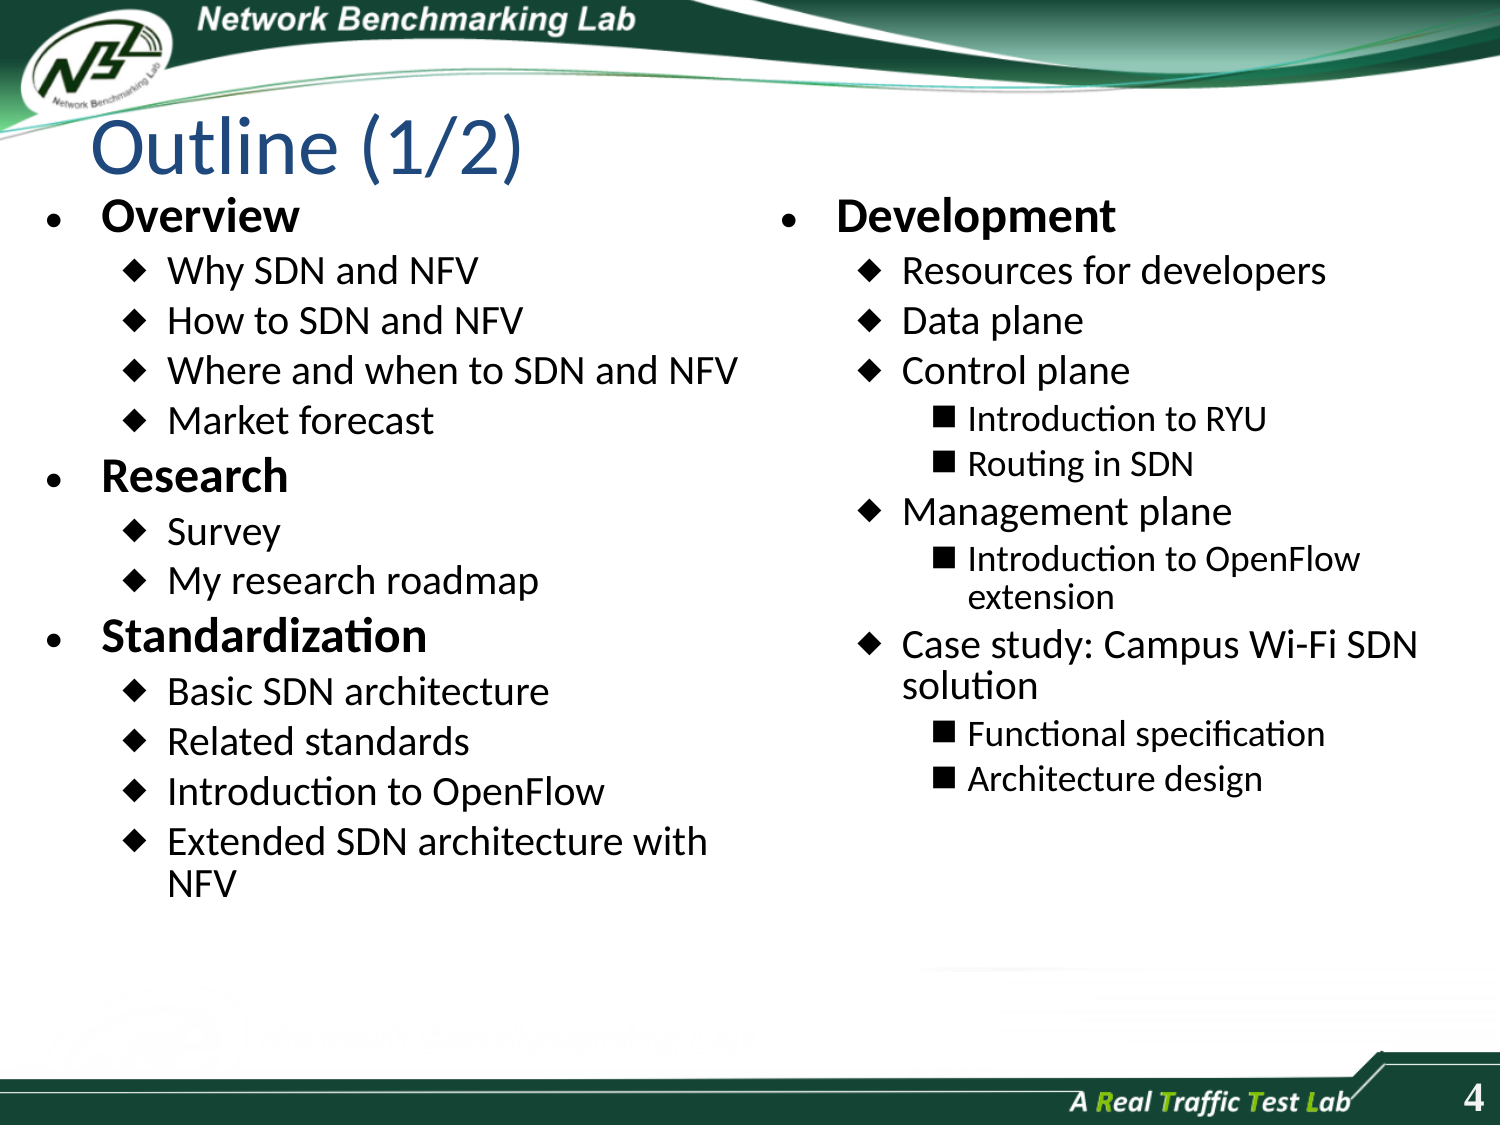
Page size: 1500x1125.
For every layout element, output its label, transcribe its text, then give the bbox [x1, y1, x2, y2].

table_header Development Resources for developers Data plane Control plane Introduction to RYU Routing in SDN Management plane Introduction to OpenFlow extension Case study: Campus Wi-Fi SDN solution Functional specification Architecture design [765, 187, 1500, 1110]
title Outline (1/2) [75, 95, 1425, 187]
slide_number 4 [1387, 1065, 1500, 1125]
picture [0, 963, 1387, 1125]
table_header Overview Why SDN and NFV How to SDN and NFV Where and when to SDN and NFV Market forecast Research Survey My research roadmap Standardization Basic SDN architecture Related standards Introduction to OpenFlow Extended SDN architecture with NFV [30, 187, 765, 1110]
picture [0, 0, 1500, 162]
